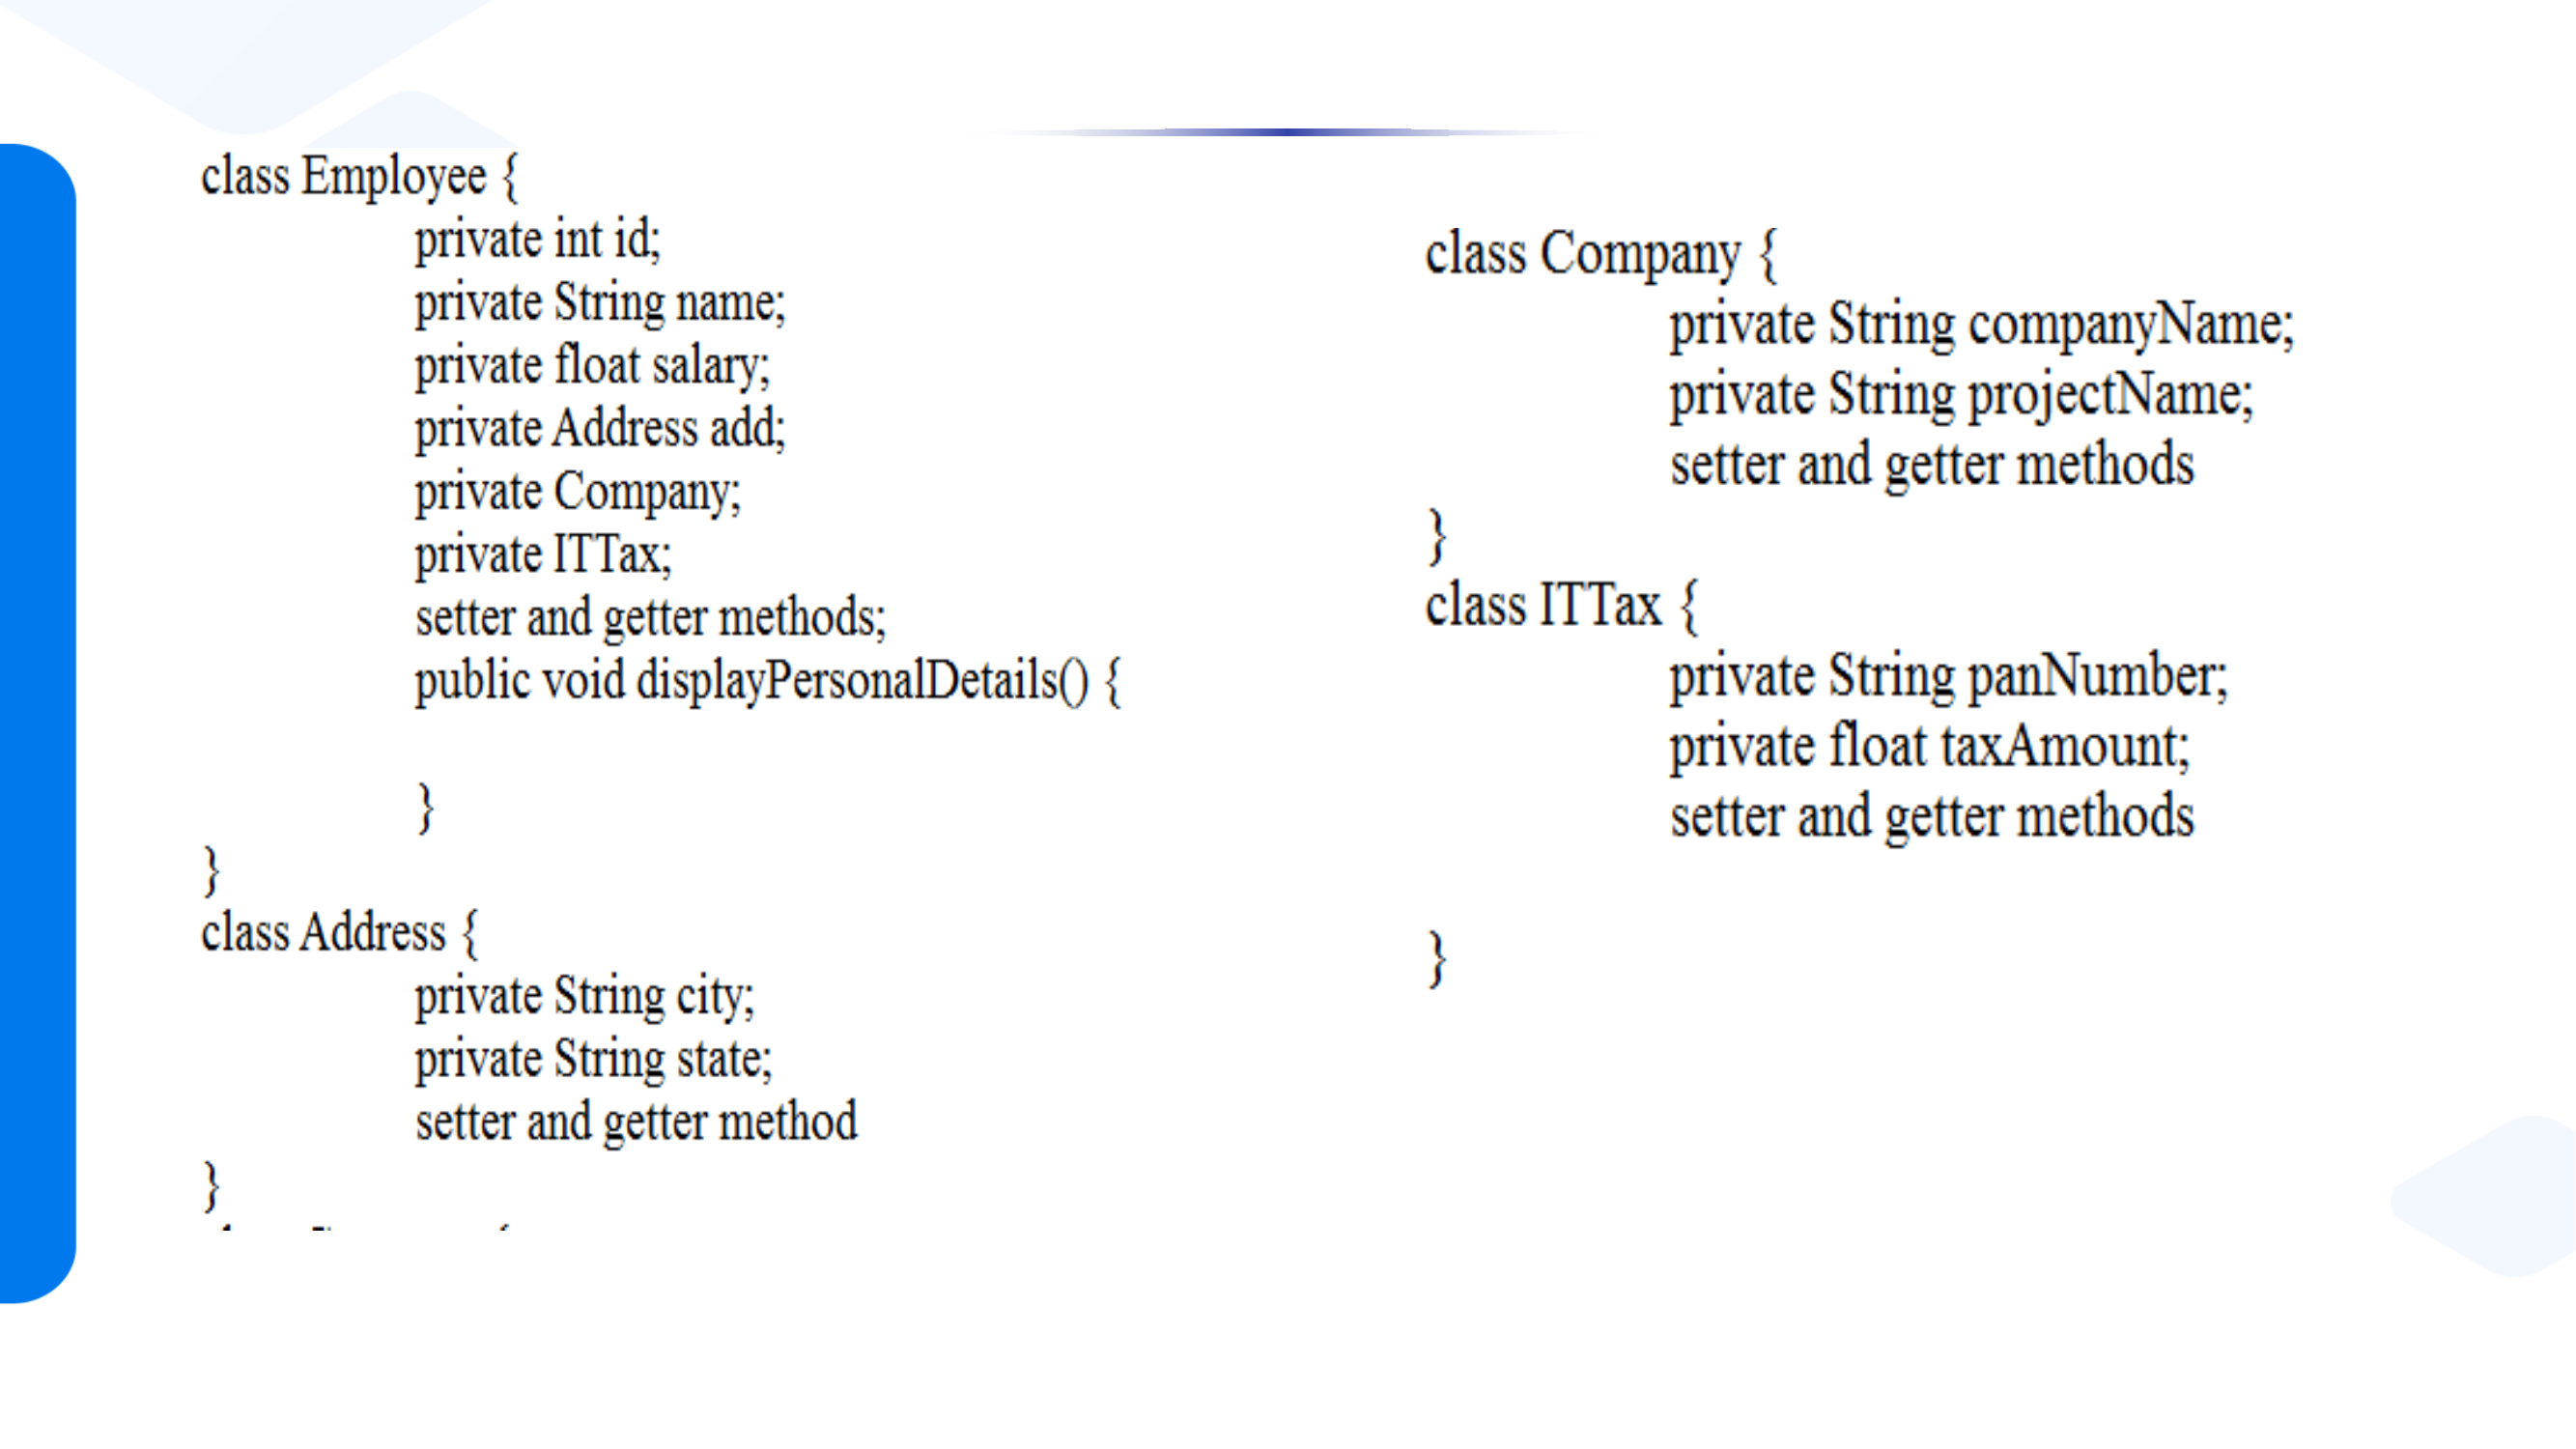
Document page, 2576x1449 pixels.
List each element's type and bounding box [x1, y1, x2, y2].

text_box [962, 128, 1613, 137]
picture [0, 0, 2576, 1449]
